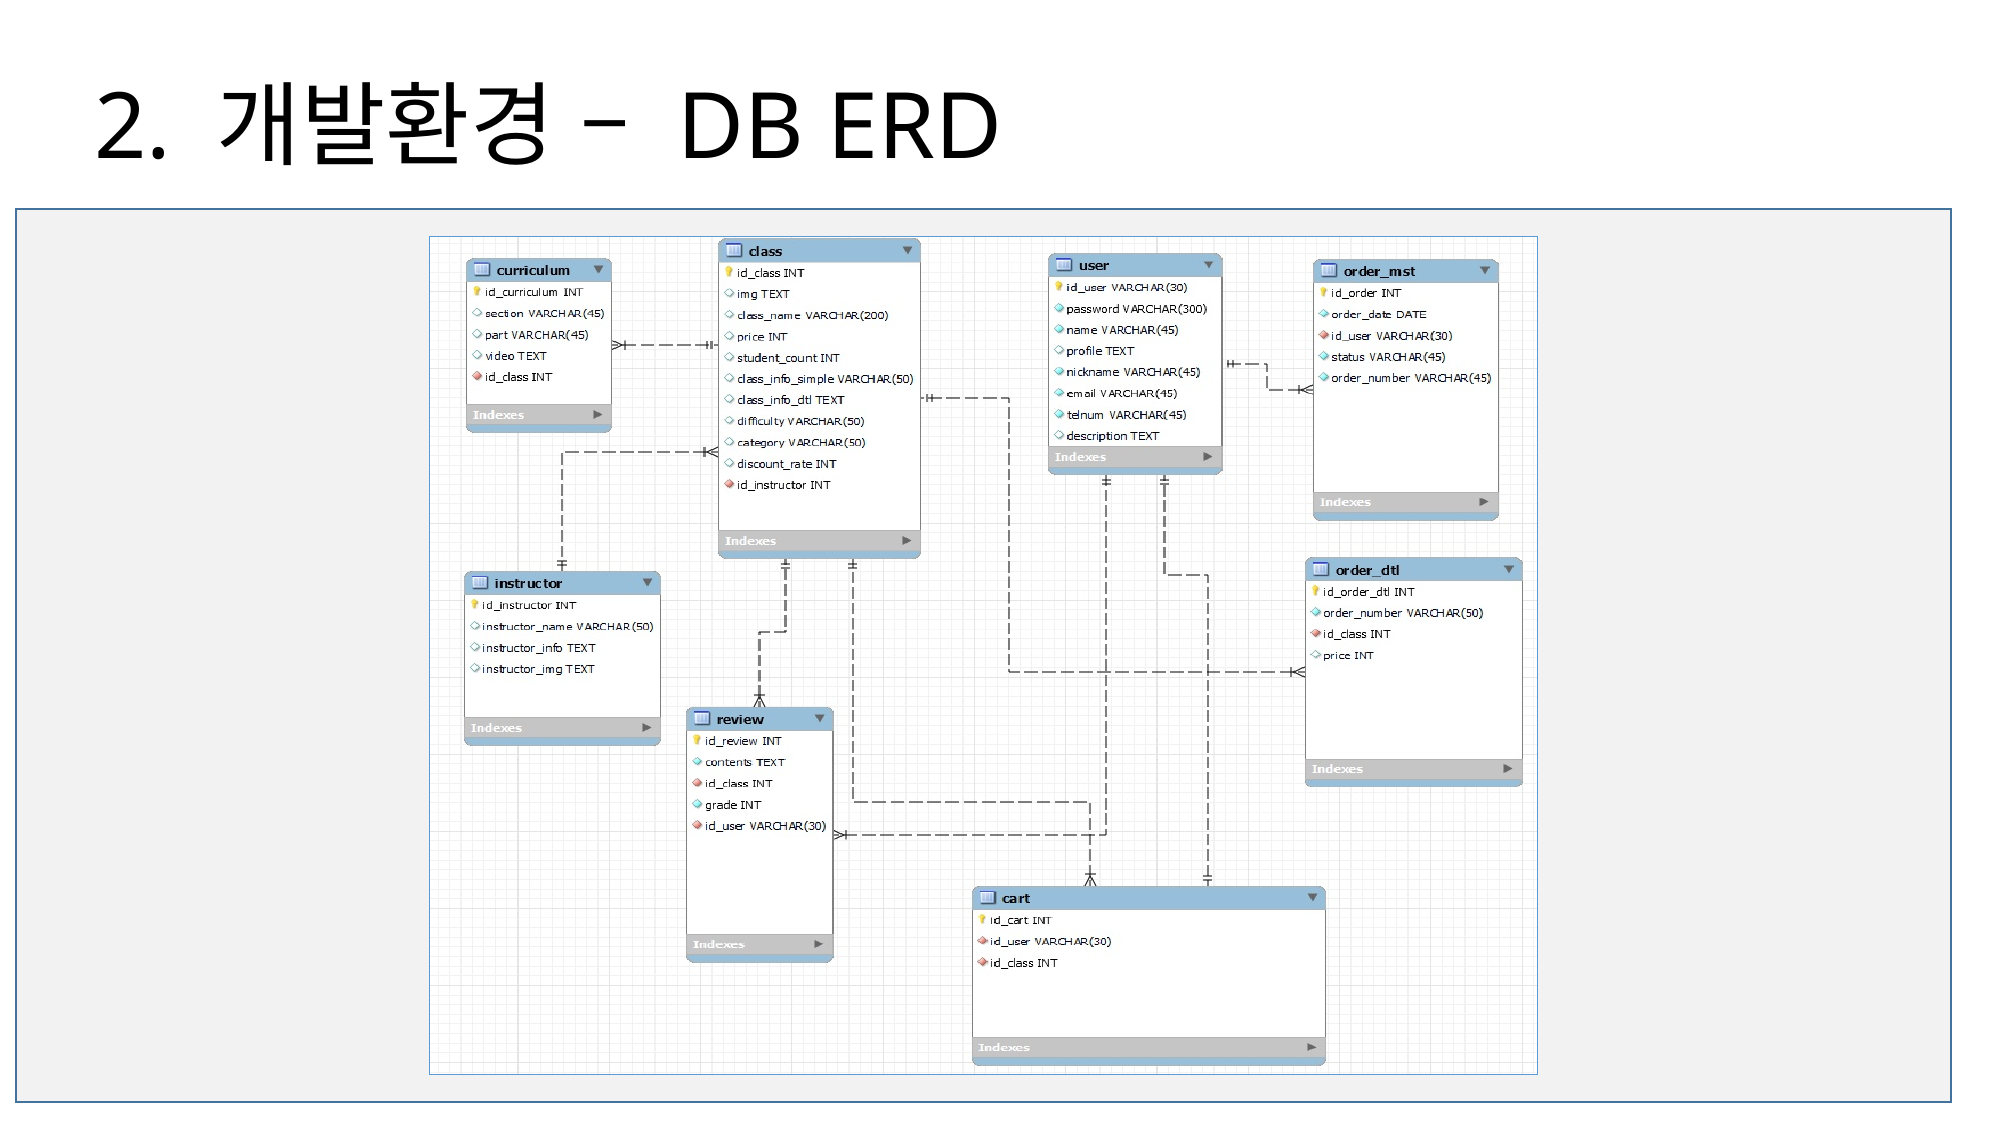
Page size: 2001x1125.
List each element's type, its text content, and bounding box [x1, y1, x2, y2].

title 2. 개발환경 – DB ERD [79, 59, 1805, 199]
picture [429, 236, 1538, 1075]
text_box [15, 208, 1952, 1103]
